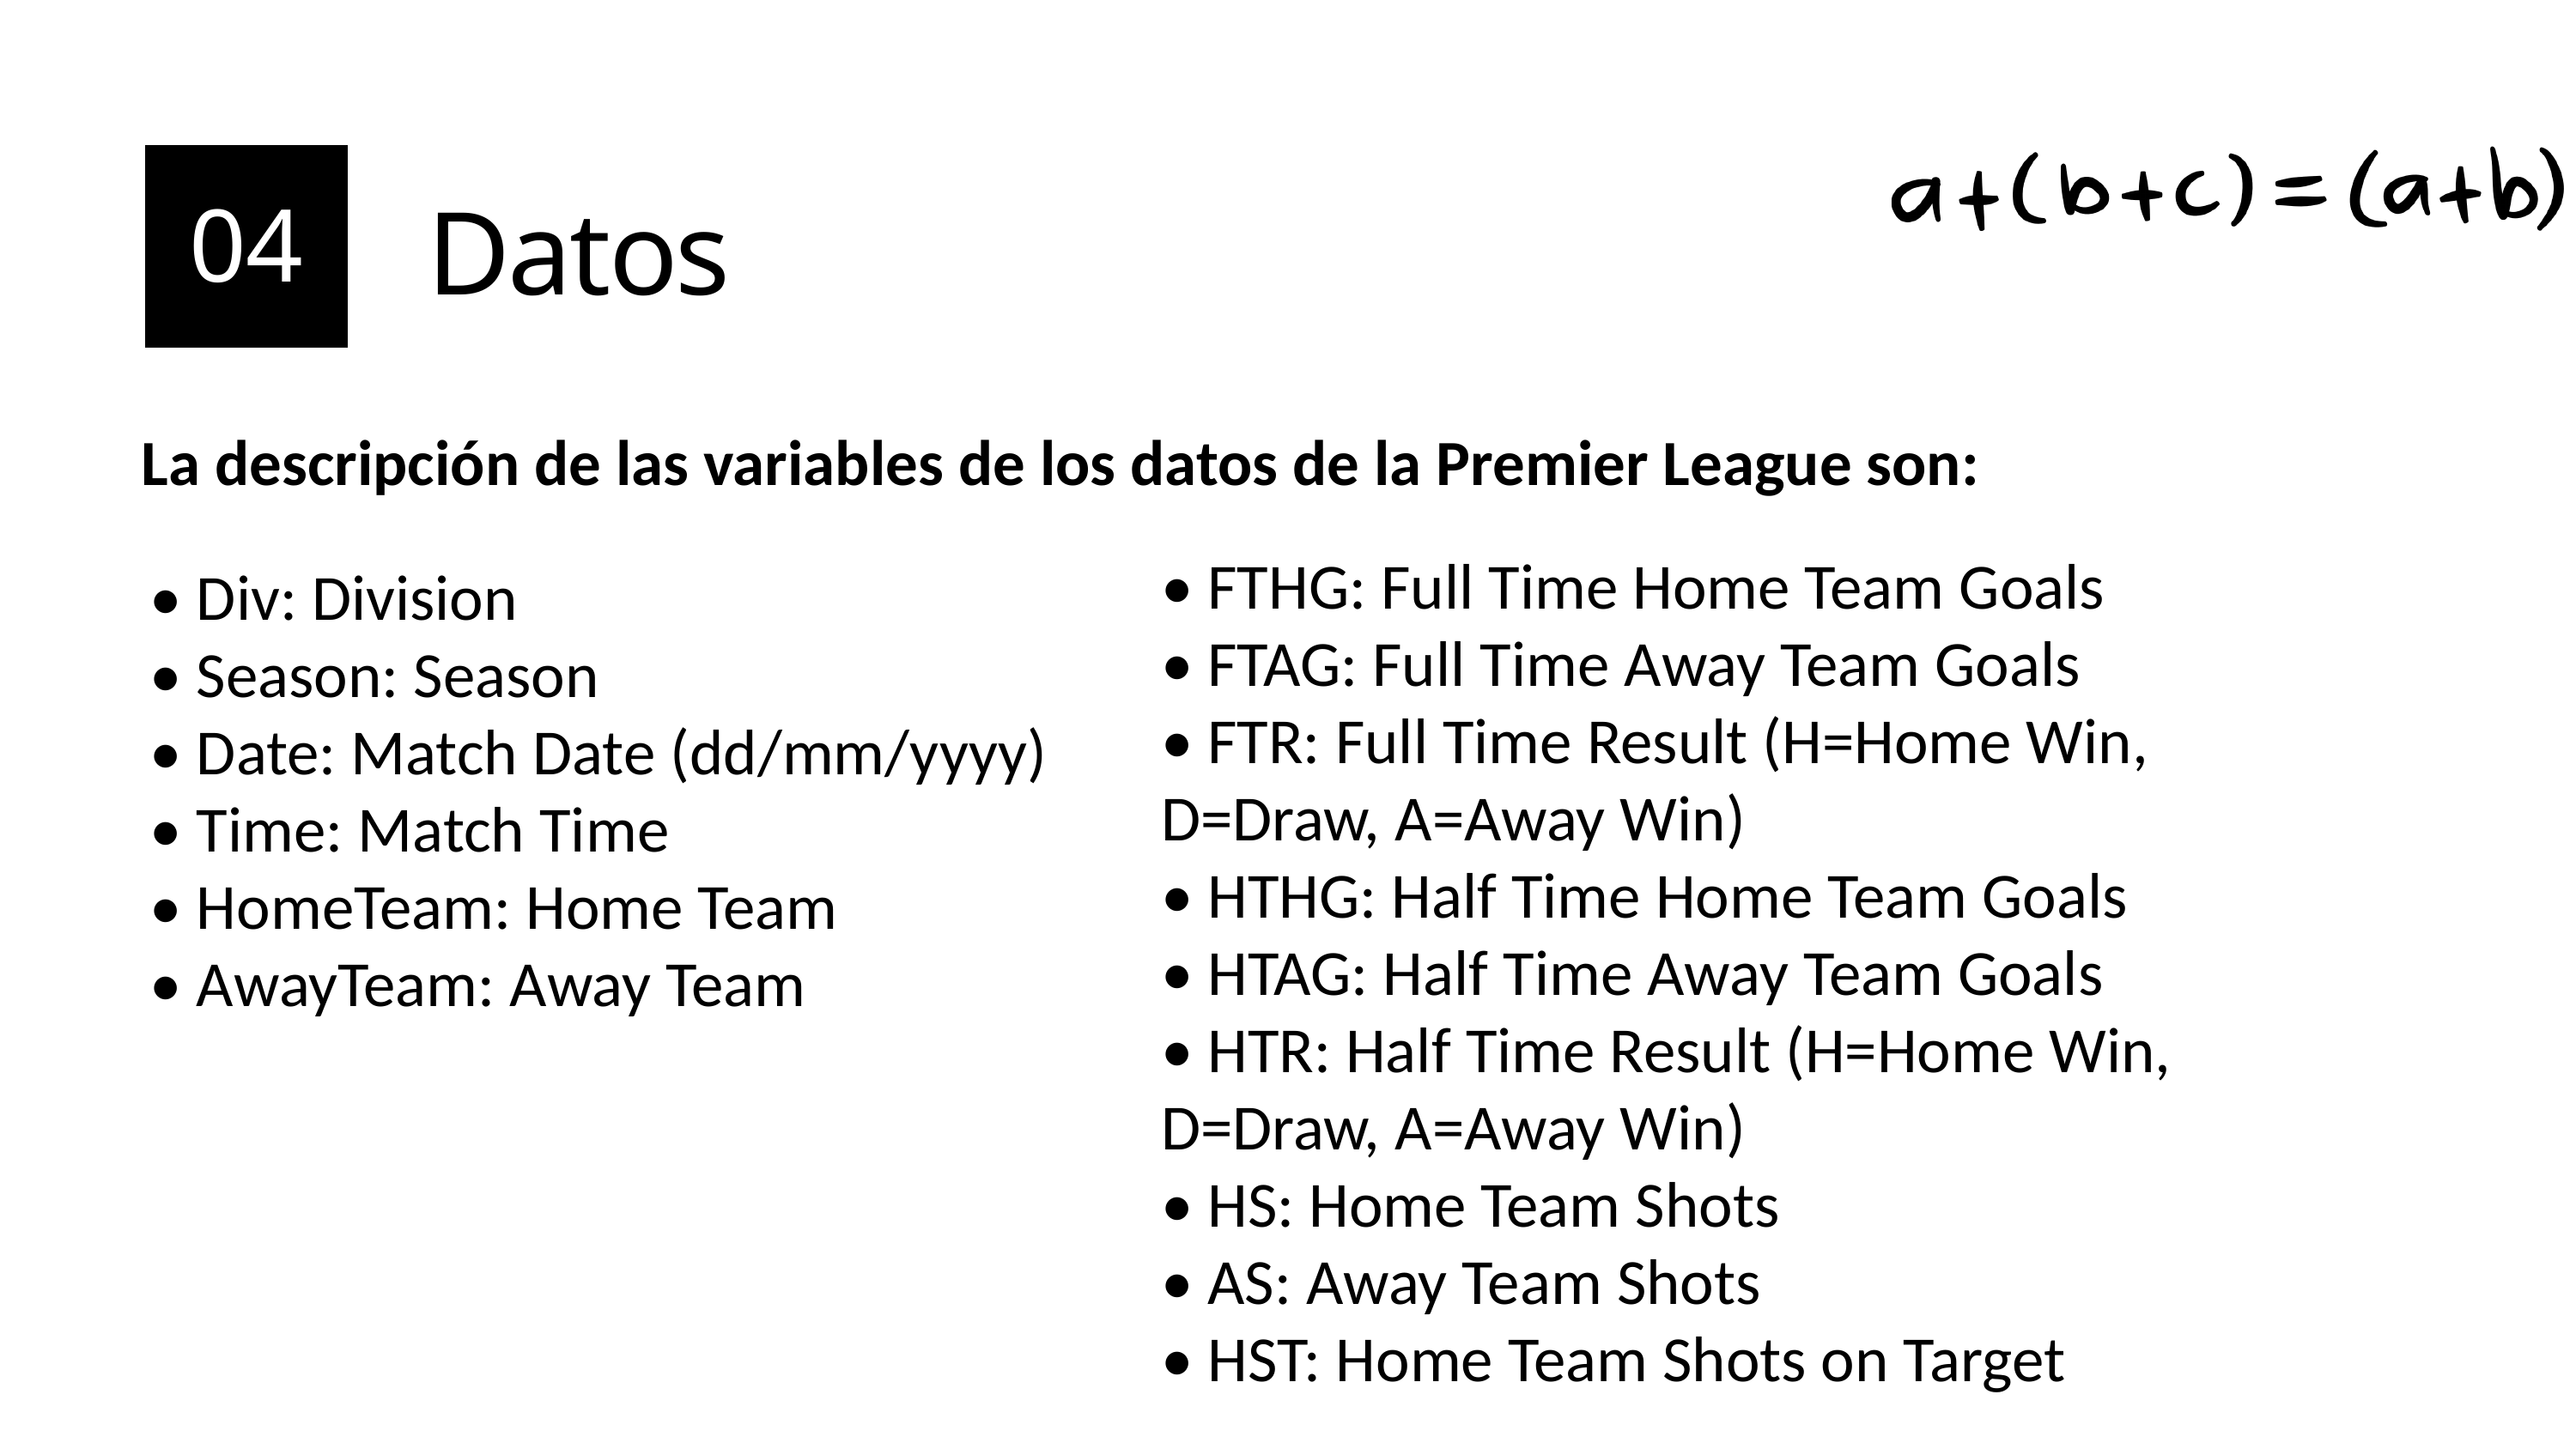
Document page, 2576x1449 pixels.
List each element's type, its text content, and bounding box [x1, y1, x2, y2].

text_box La descripción de las variables de los datos de la Premier League son: [128, 414, 2179, 505]
text_box Datos [427, 157, 1382, 318]
text_box [1891, 144, 2576, 232]
text_box • Div: Division • Season: Season • Date: Match Date (dd/mm/yyyy) • Time: Match Time • HomeTeam: Home Team • AwayTeam: Away Team [137, 549, 1095, 1103]
text_box • FTHG: Full Time Home Team Goals • FTAG: Full Time Away Team Goals • FTR: Full Time Result (H=Home Win, D=Draw, A=Away Win) • HTHG: Half Time Home Team Goals • HTAG: Half Time Away Team Goals • HTR: Half Time Result (H=Home Win, D=Draw, A=Away Win) • HS: Home Team Shots • AS: Away Team Shots • HST: Home Team Shots on Target [1148, 538, 2501, 1402]
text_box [144, 144, 349, 349]
